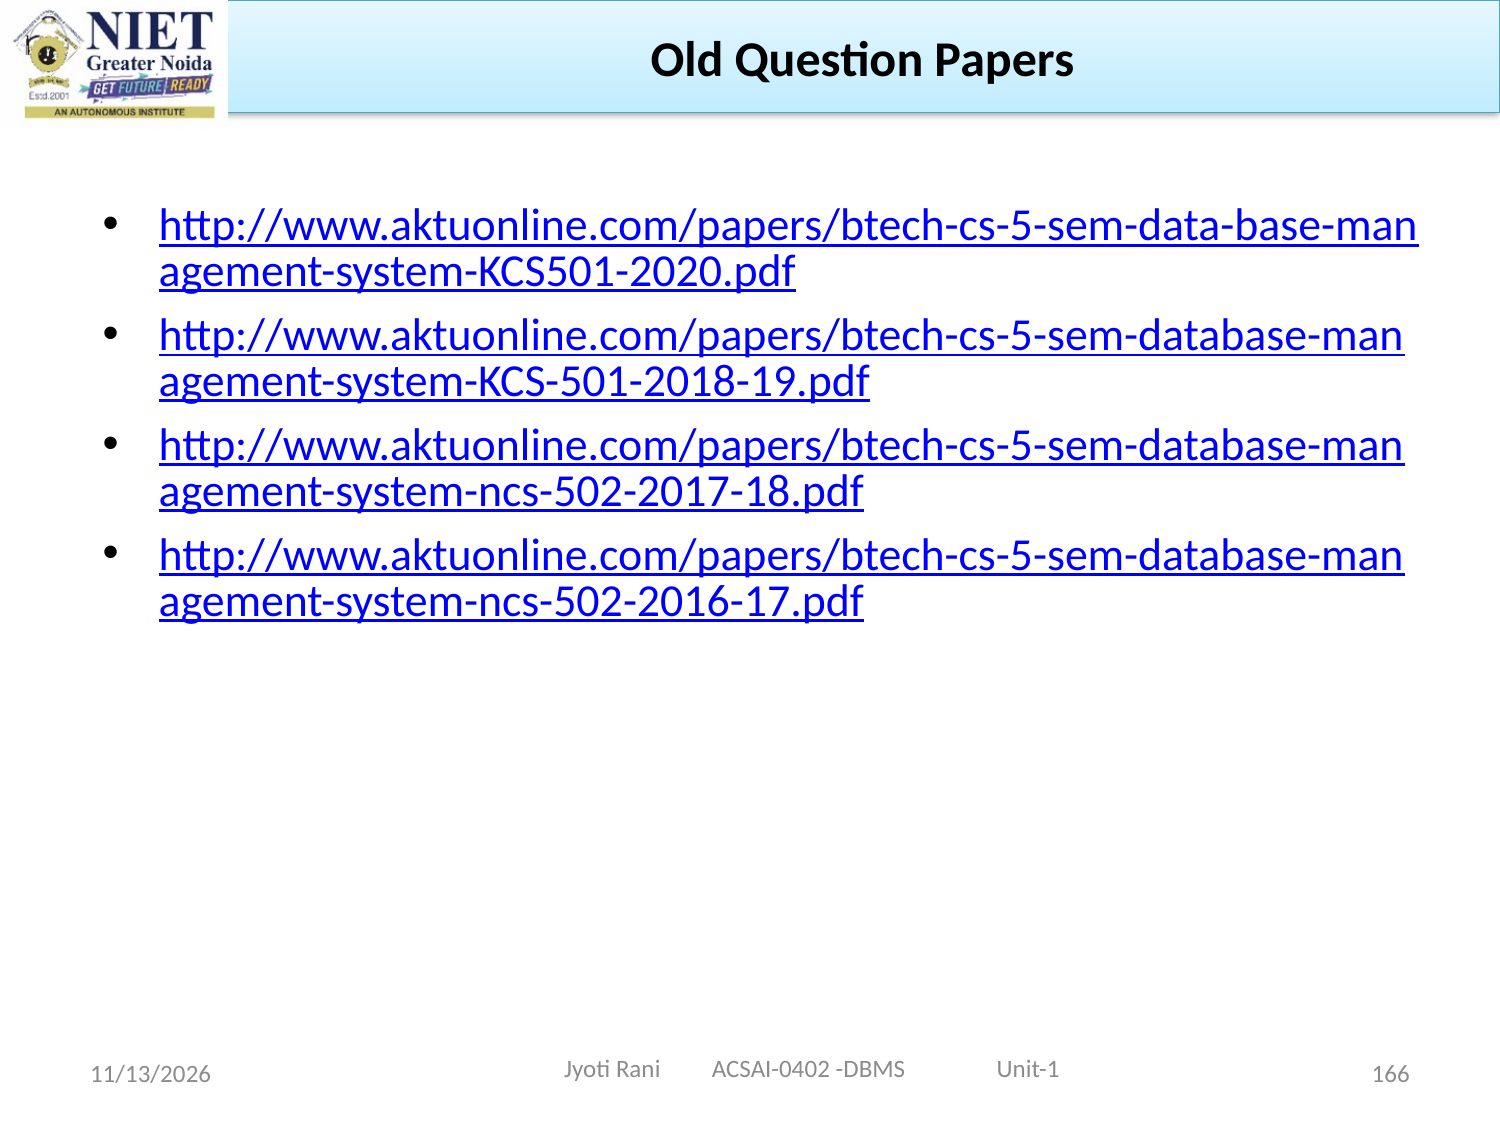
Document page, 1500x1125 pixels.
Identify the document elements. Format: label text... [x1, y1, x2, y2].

text_box Old Question Papers [228, 0, 1500, 113]
slide_number 166 [1074, 1042, 1425, 1103]
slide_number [75, 1042, 425, 1103]
list http://www.aktuonline.com/papers/btech-cs-5-sem-data-base-management-system-KCS501-2020.pdf http://www.aktuonline.com/papers/btech-cs-5-sem-database-management-system-KCS-501-2018-19.pdf http://www.aktuonline.com/papers/btech-cs-5-sem-database-management-system-ncs-502-2017-18.pdf http://www.aktuonline.com/papers/btech-cs-5-sem-database-management-system-ncs-502-2016-17.pdf [87, 187, 1438, 930]
footer Jyoti Rani ACSAI-0402 -DBMS Unit-1 [412, 1037, 1213, 1098]
picture [0, 0, 228, 130]
